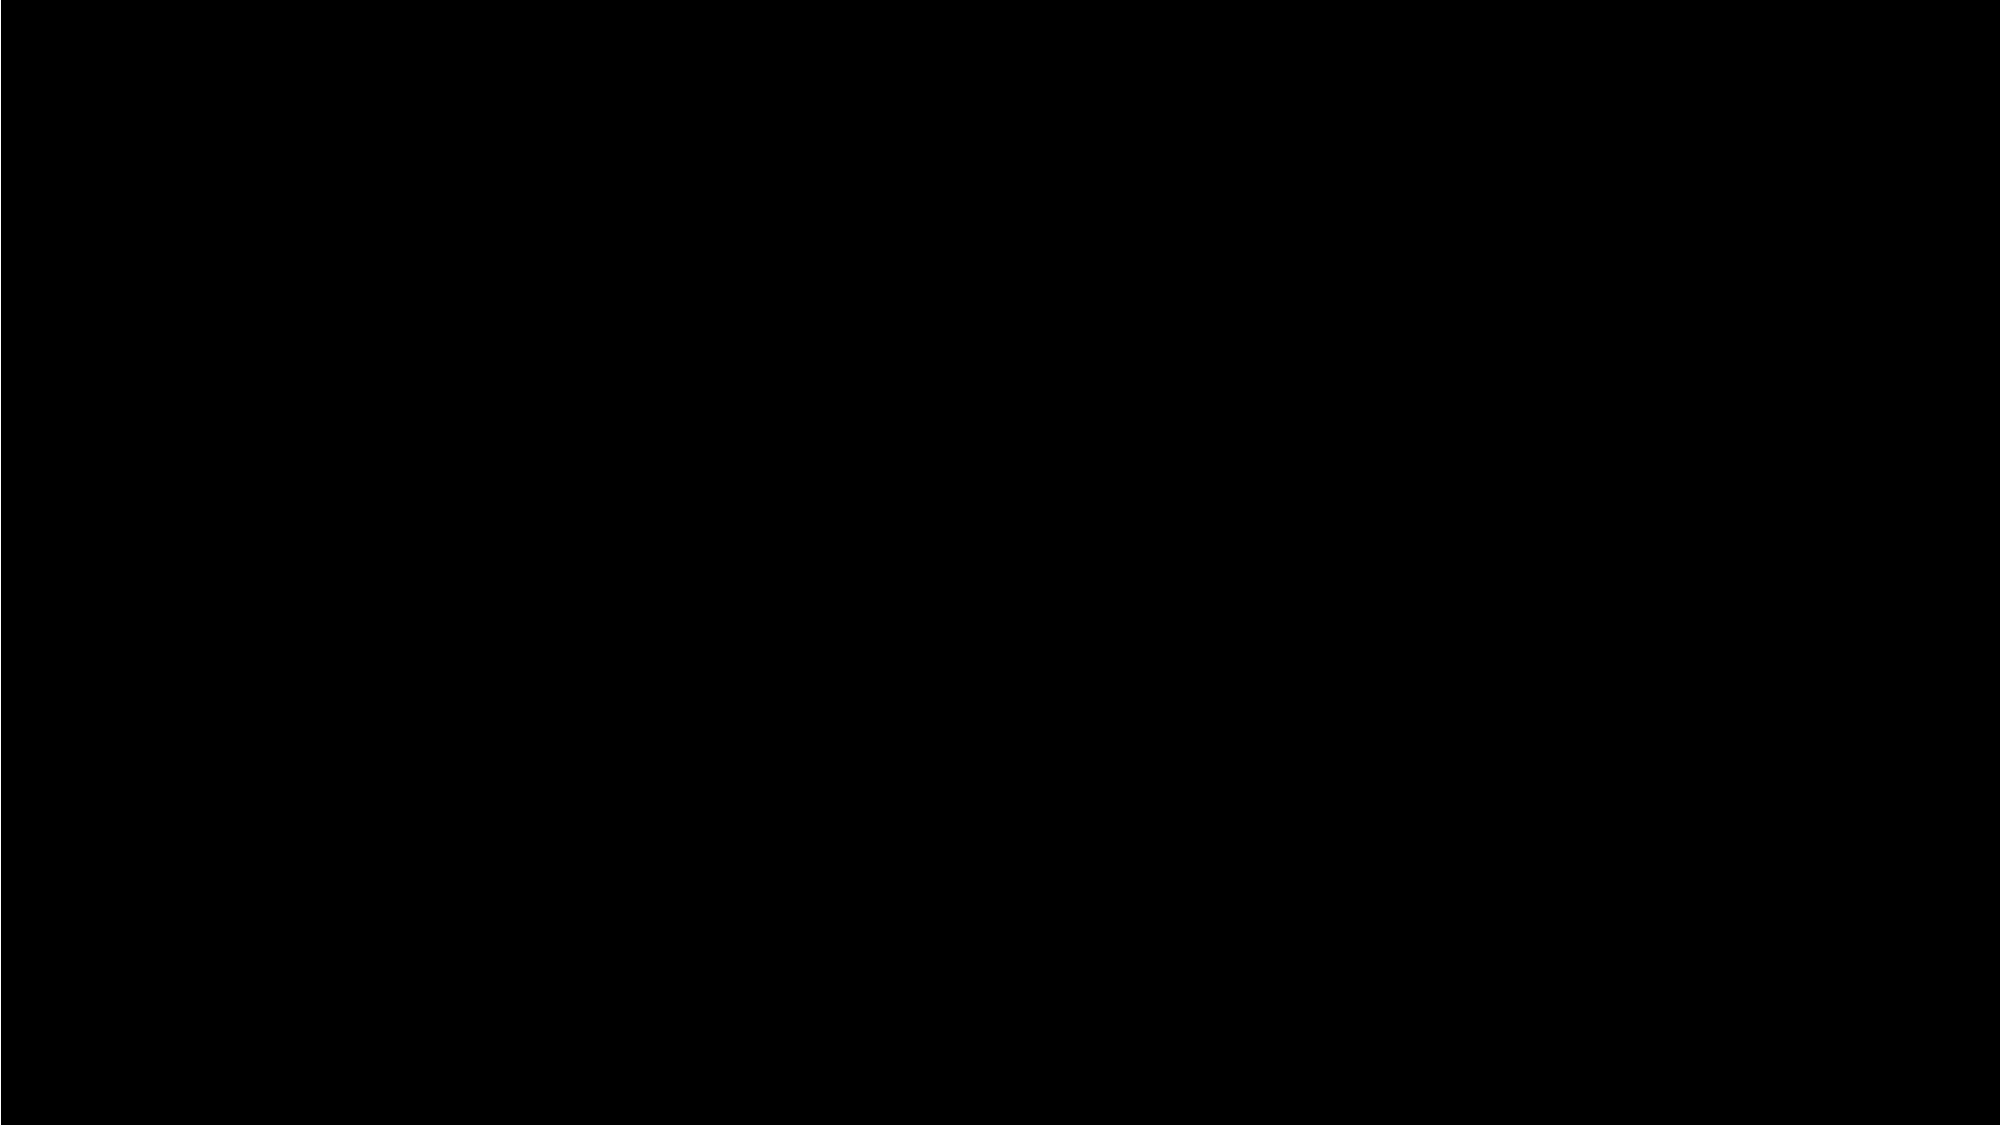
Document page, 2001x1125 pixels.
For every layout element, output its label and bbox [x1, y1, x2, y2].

text_box [0, 0, 2000, 1125]
